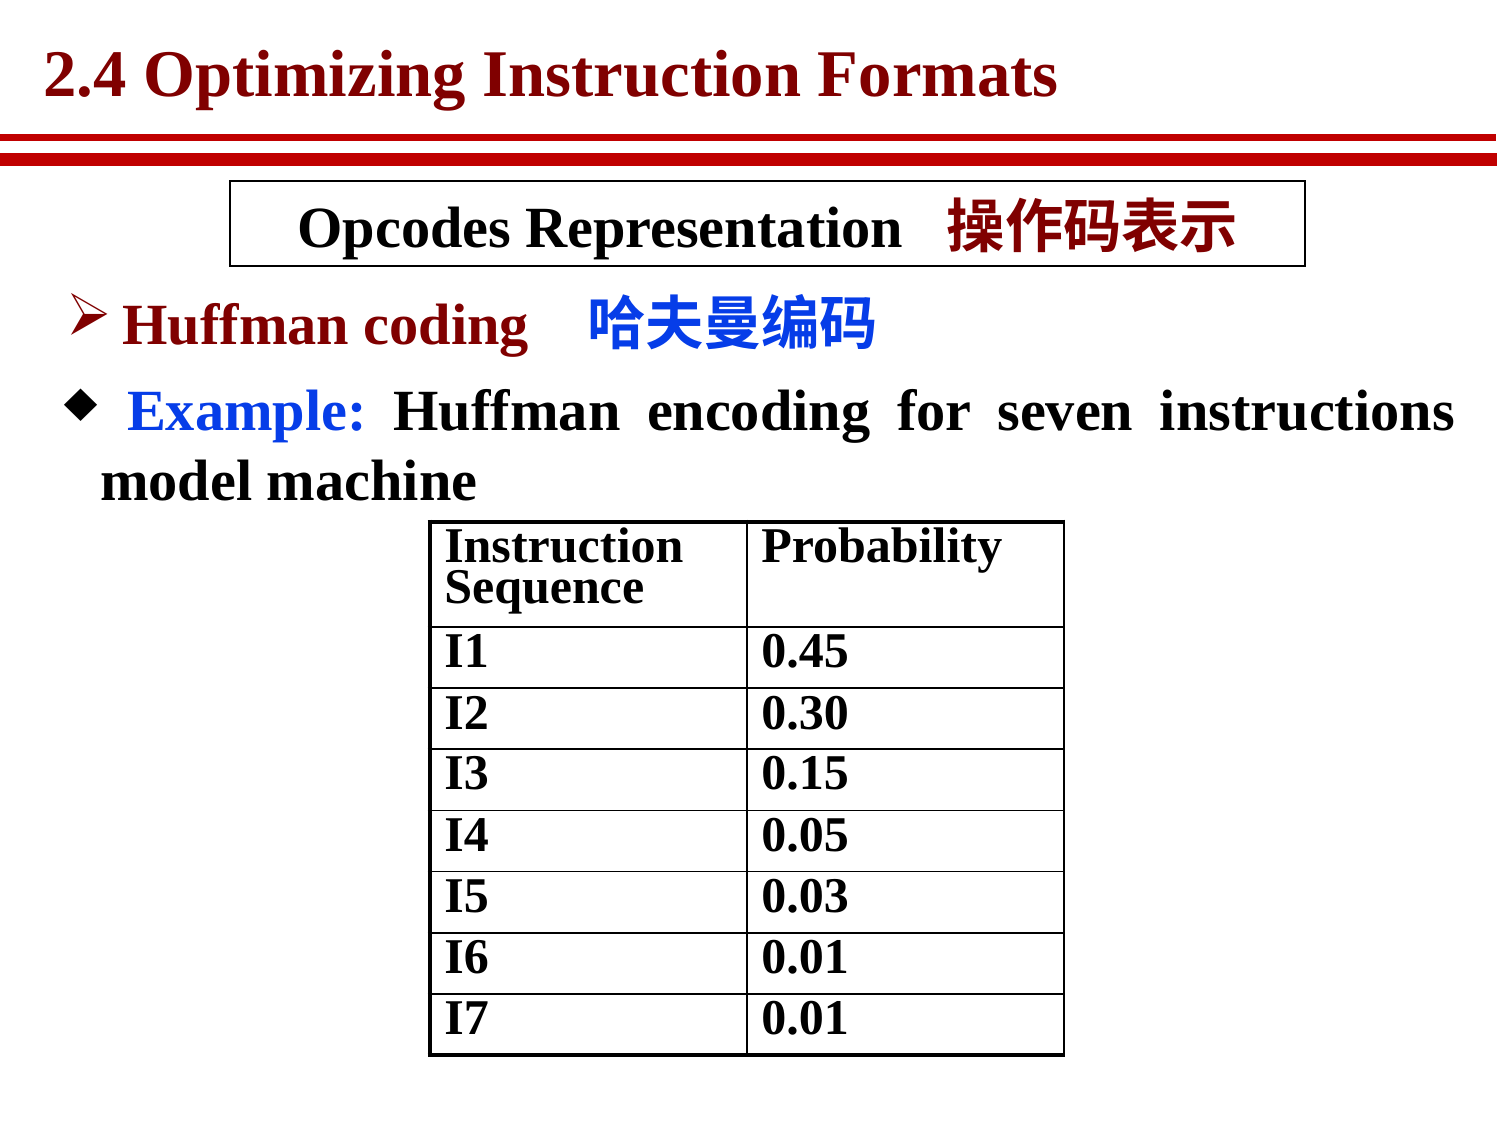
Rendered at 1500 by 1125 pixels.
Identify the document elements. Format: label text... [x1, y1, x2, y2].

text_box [0, 137, 1498, 160]
table_cell 0.01 [748, 934, 1063, 993]
table_cell I6 [432, 934, 746, 993]
table_cell 0.45 [748, 628, 1063, 687]
table_cell I5 [432, 872, 746, 932]
table_cell I3 [432, 750, 746, 810]
table_header Probability [748, 524, 1063, 626]
table_cell 0.03 [748, 872, 1063, 932]
table_cell 0.01 [748, 995, 1063, 1053]
table_cell I2 [432, 689, 746, 748]
text_box Huffman coding 哈夫曼编码 [51, 278, 1484, 364]
table_cell 0.15 [748, 750, 1063, 810]
table_cell I4 [432, 811, 746, 871]
table_cell I1 [432, 628, 746, 687]
table_cell 0.30 [748, 689, 1063, 748]
table_header Instruction Sequence [432, 524, 746, 626]
table_cell 0.05 [748, 811, 1063, 871]
text_box Example: Huffman encoding for seven instructions model machine [50, 364, 1471, 521]
text_box Opcodes Representation 操作码表示 [230, 181, 1306, 267]
table_cell I7 [432, 995, 746, 1053]
title 2.4 Optimizing Instruction Formats [33, 36, 1096, 116]
